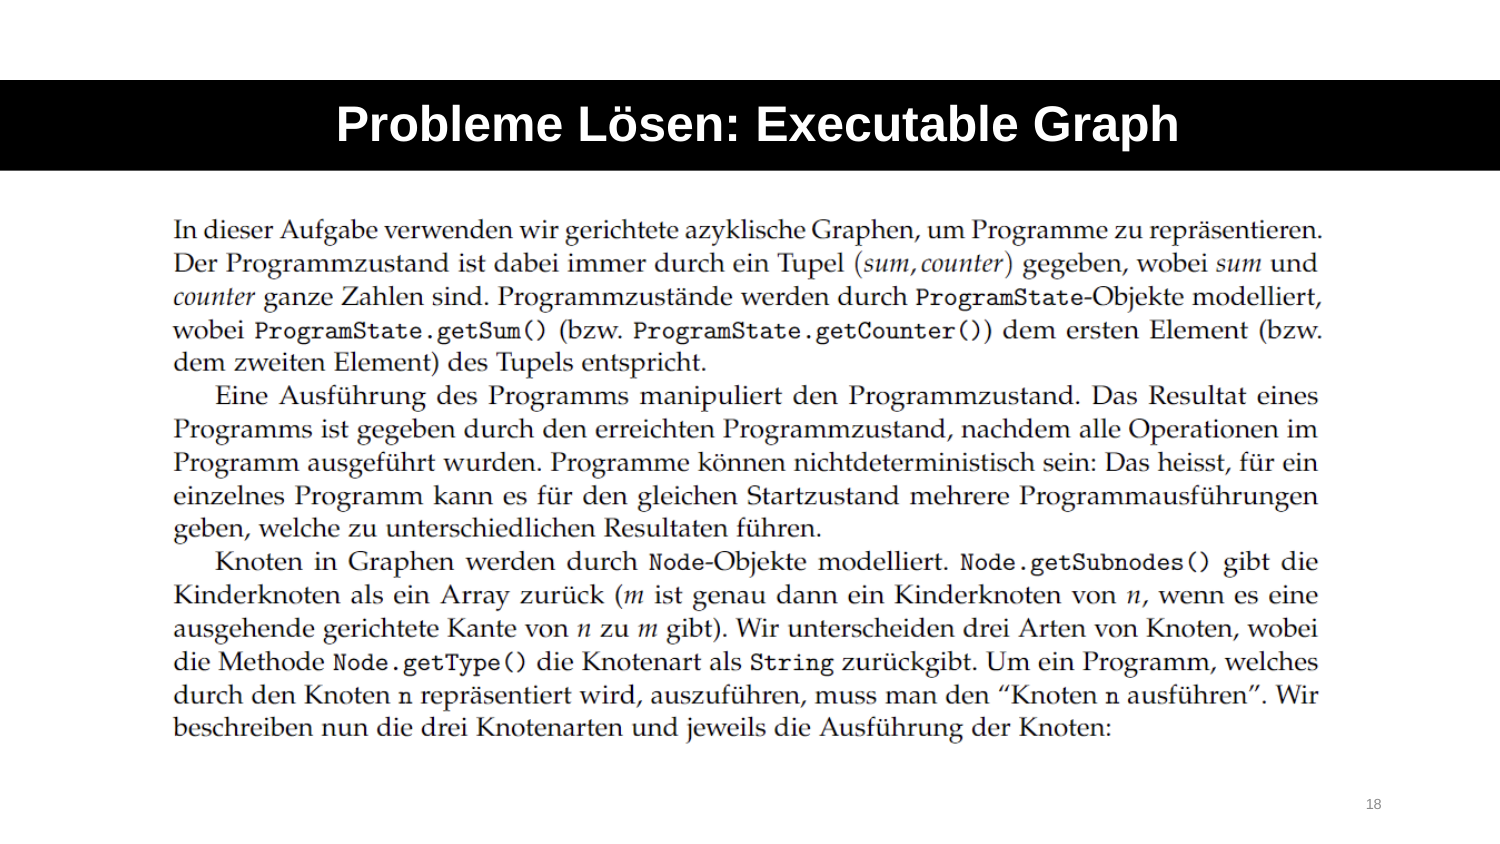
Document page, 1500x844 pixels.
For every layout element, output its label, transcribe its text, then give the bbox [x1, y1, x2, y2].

picture [155, 205, 1345, 747]
title Probleme Lösen: Executable Graph [68, 79, 1448, 171]
slide_number 18 [1059, 782, 1397, 827]
text_box [0, 78, 1500, 173]
